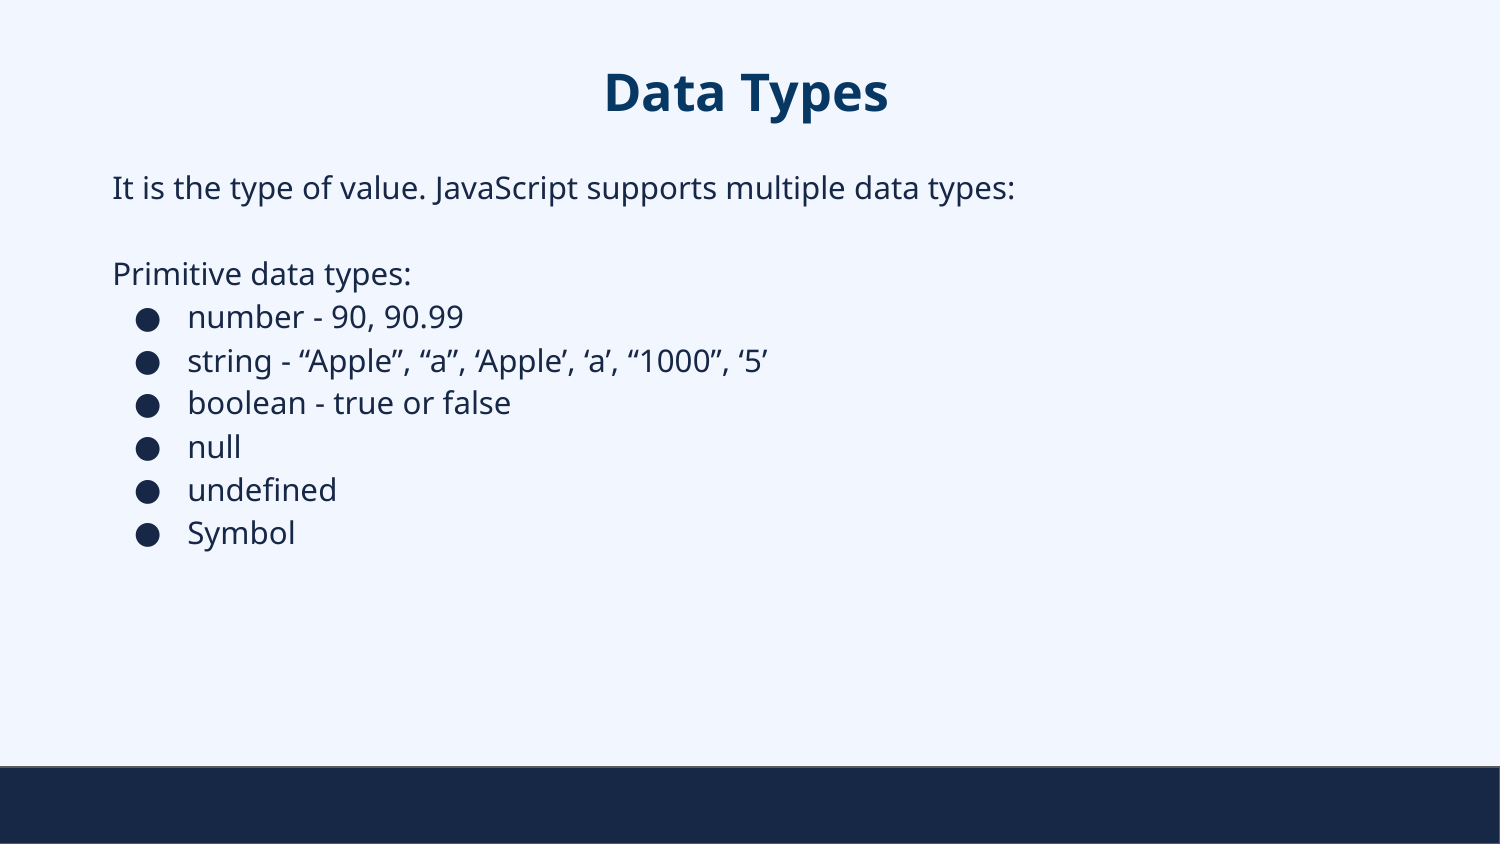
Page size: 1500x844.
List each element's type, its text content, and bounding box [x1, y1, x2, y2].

text_box It is the type of value. JavaScript supports multiple data types: Primitive data types: number - 90, 90.99 string - “Apple”, “a”, ‘Apple’, ‘a’, “1000”, ‘5’ boolean - true or false null undefined Symbol [97, 147, 1397, 711]
title Data Types [29, 35, 1462, 148]
text_box [0, 767, 1500, 844]
